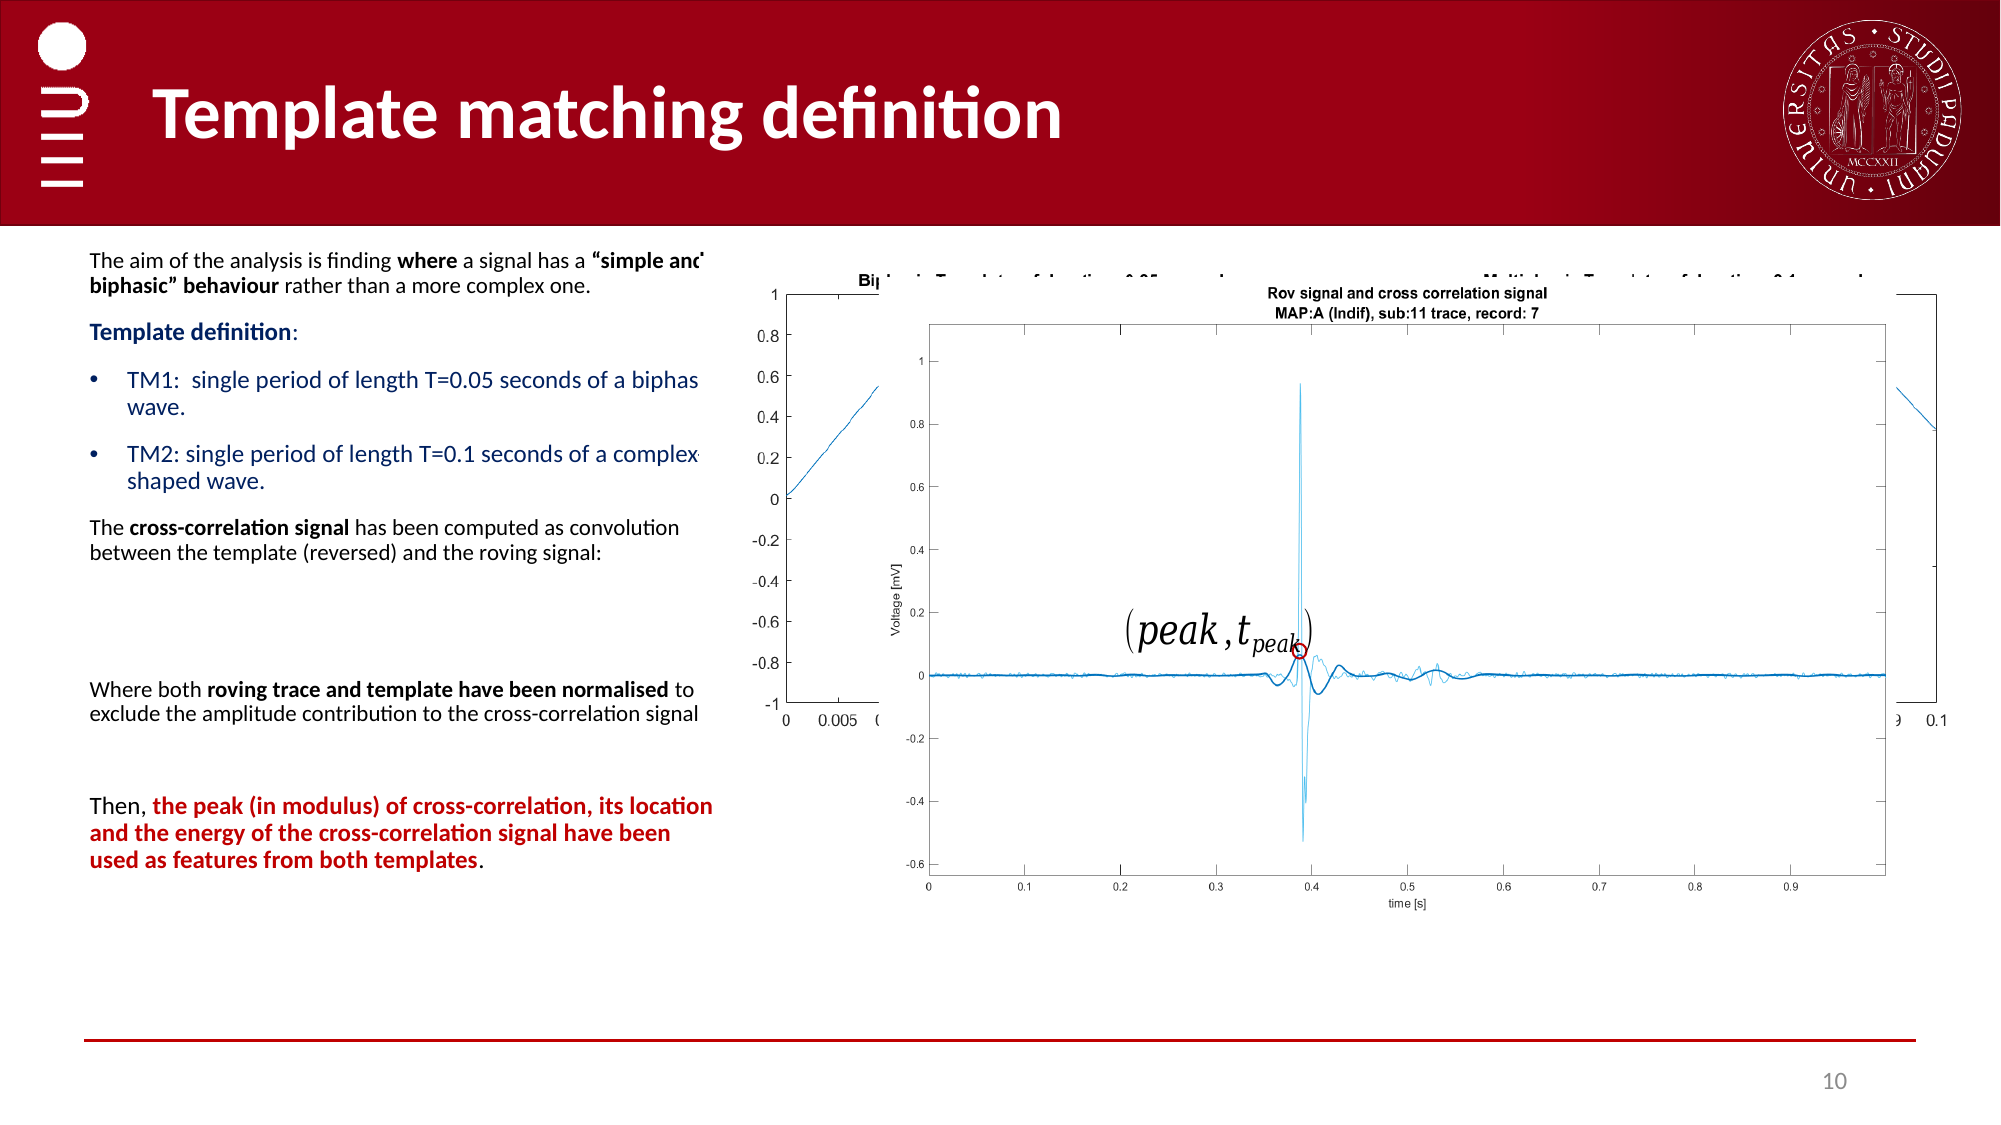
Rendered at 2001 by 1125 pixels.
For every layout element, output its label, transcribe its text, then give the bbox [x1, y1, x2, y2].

title Template matching definition [137, 34, 1763, 194]
picture [699, 256, 2000, 759]
slide_number 10 [1412, 1049, 1863, 1110]
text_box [878, 277, 1897, 913]
picture [1783, 20, 1963, 200]
